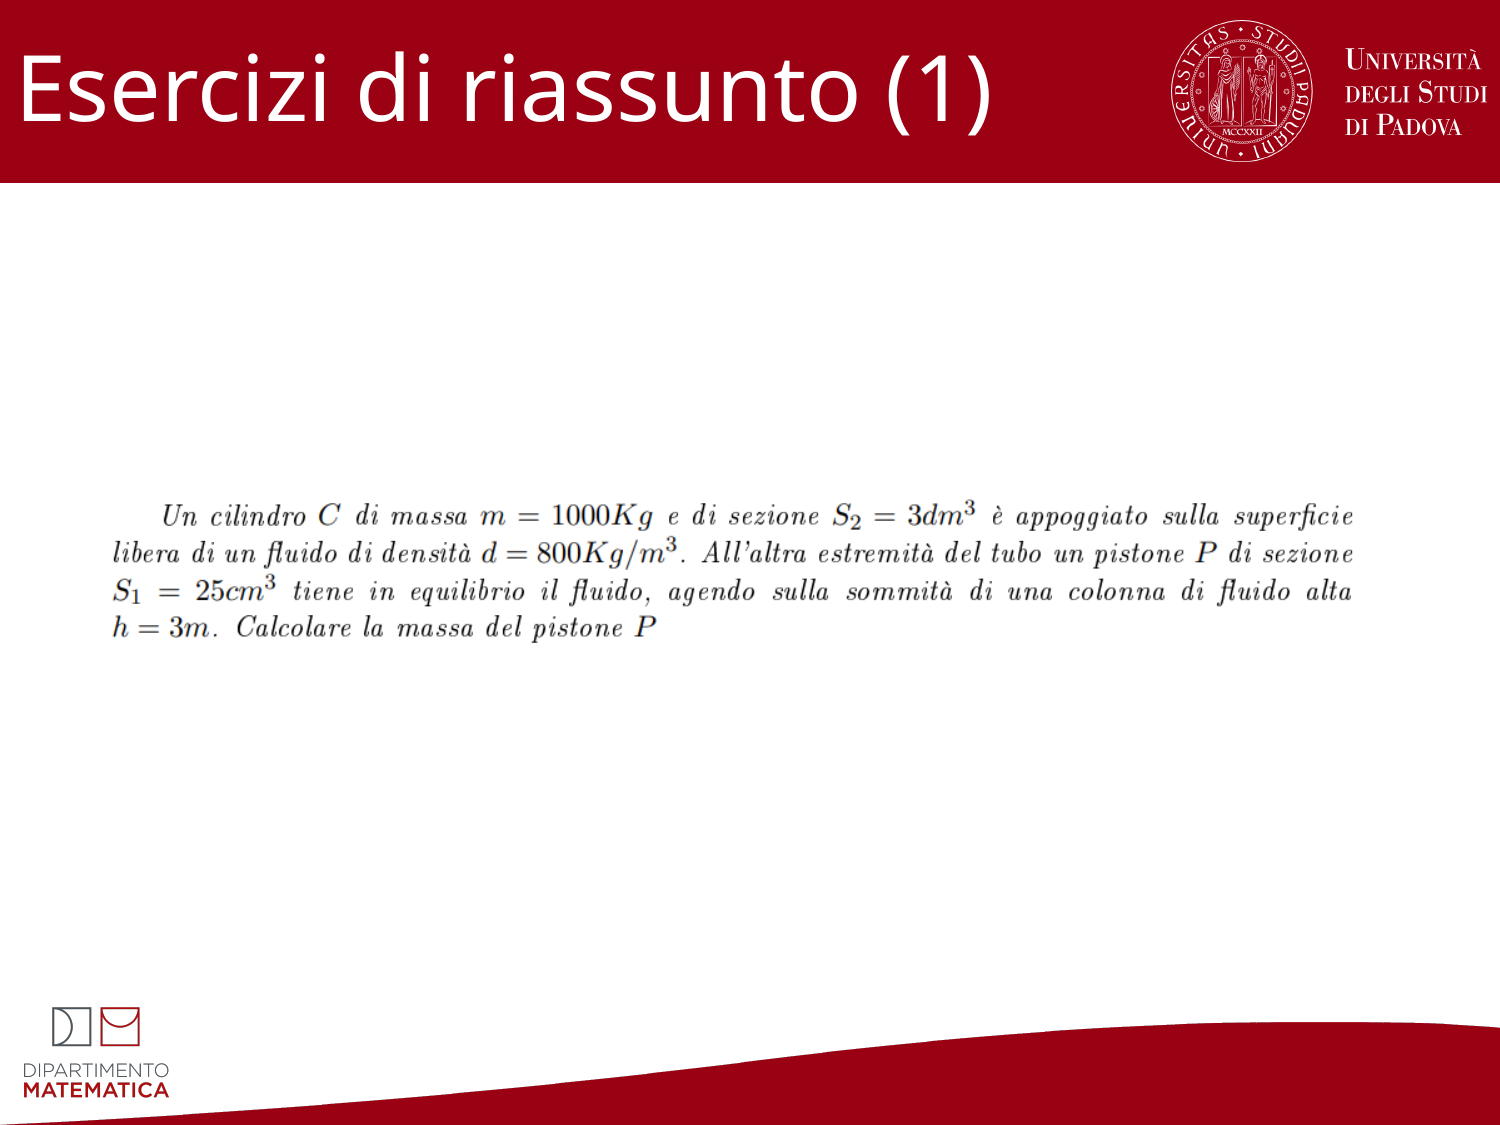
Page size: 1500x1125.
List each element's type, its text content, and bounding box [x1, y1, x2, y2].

picture [104, 497, 1396, 653]
picture [1171, 20, 1487, 162]
title Esercizi di riassunto (1) [0, 0, 1159, 183]
picture [0, 1007, 1500, 1125]
